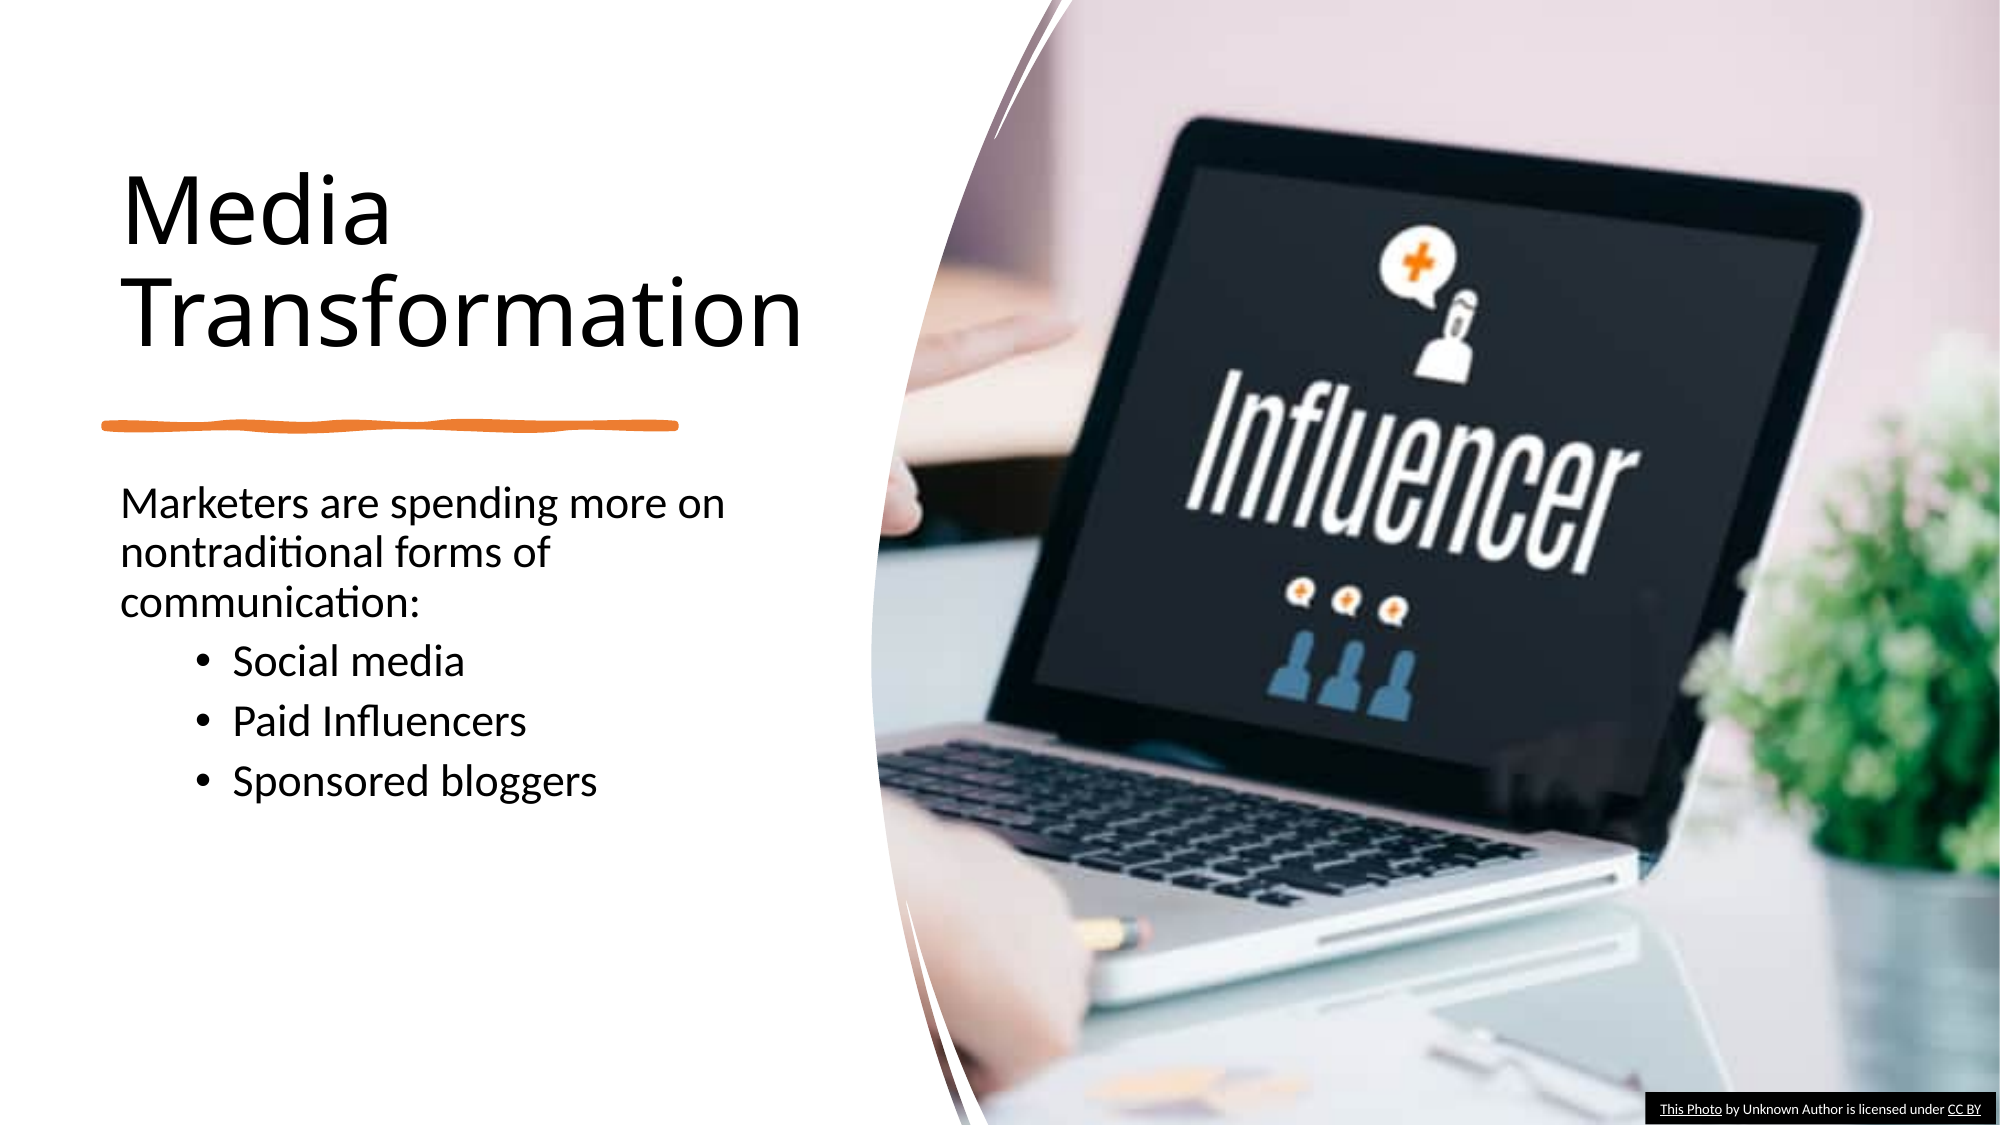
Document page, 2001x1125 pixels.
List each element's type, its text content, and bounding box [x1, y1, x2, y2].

text_box [0, 0, 871, 1125]
title Media Transformation [105, 53, 822, 375]
text_box [103, 421, 676, 431]
list Marketers are spending more on nontraditional forms of communication: Social media Paid Influencers Sponsored bloggers [105, 471, 802, 1016]
picture [871, 0, 2000, 1125]
